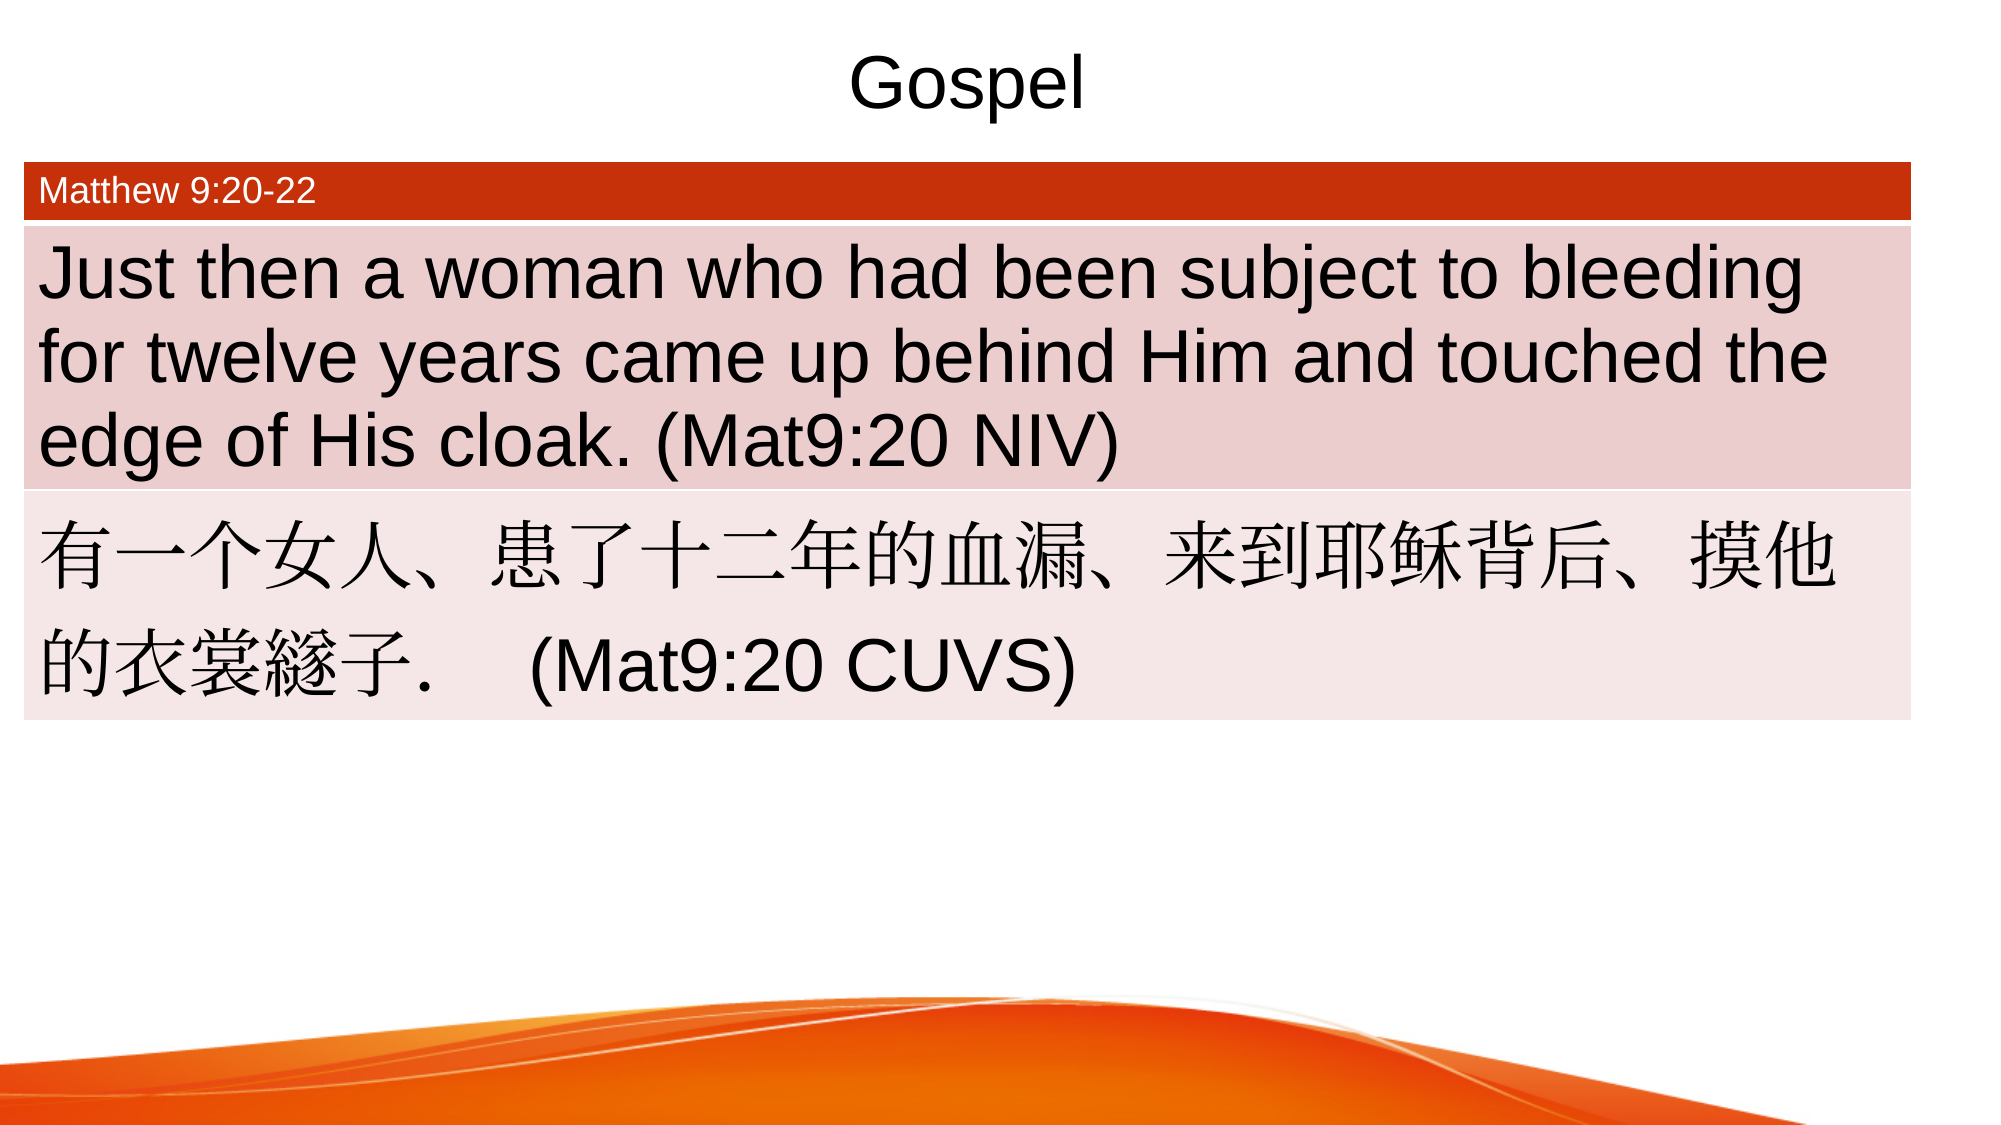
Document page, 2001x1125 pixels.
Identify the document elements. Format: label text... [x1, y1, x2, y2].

table_cell Just then a woman who had been subject to bleeding for twelve years came up behind Him and touched the edge of His cloak. (Mat9:20 NIV) [24, 226, 1911, 489]
table_cell 有一个女人、患了十二年的血漏、来到耶稣背后、摸他的衣裳繸子． (Mat9:20 CUVS) [24, 491, 1911, 720]
title Gospel [34, 30, 1901, 127]
picture [0, 0, 2000, 1125]
table_header Matthew 9:20-22 [24, 162, 1911, 220]
